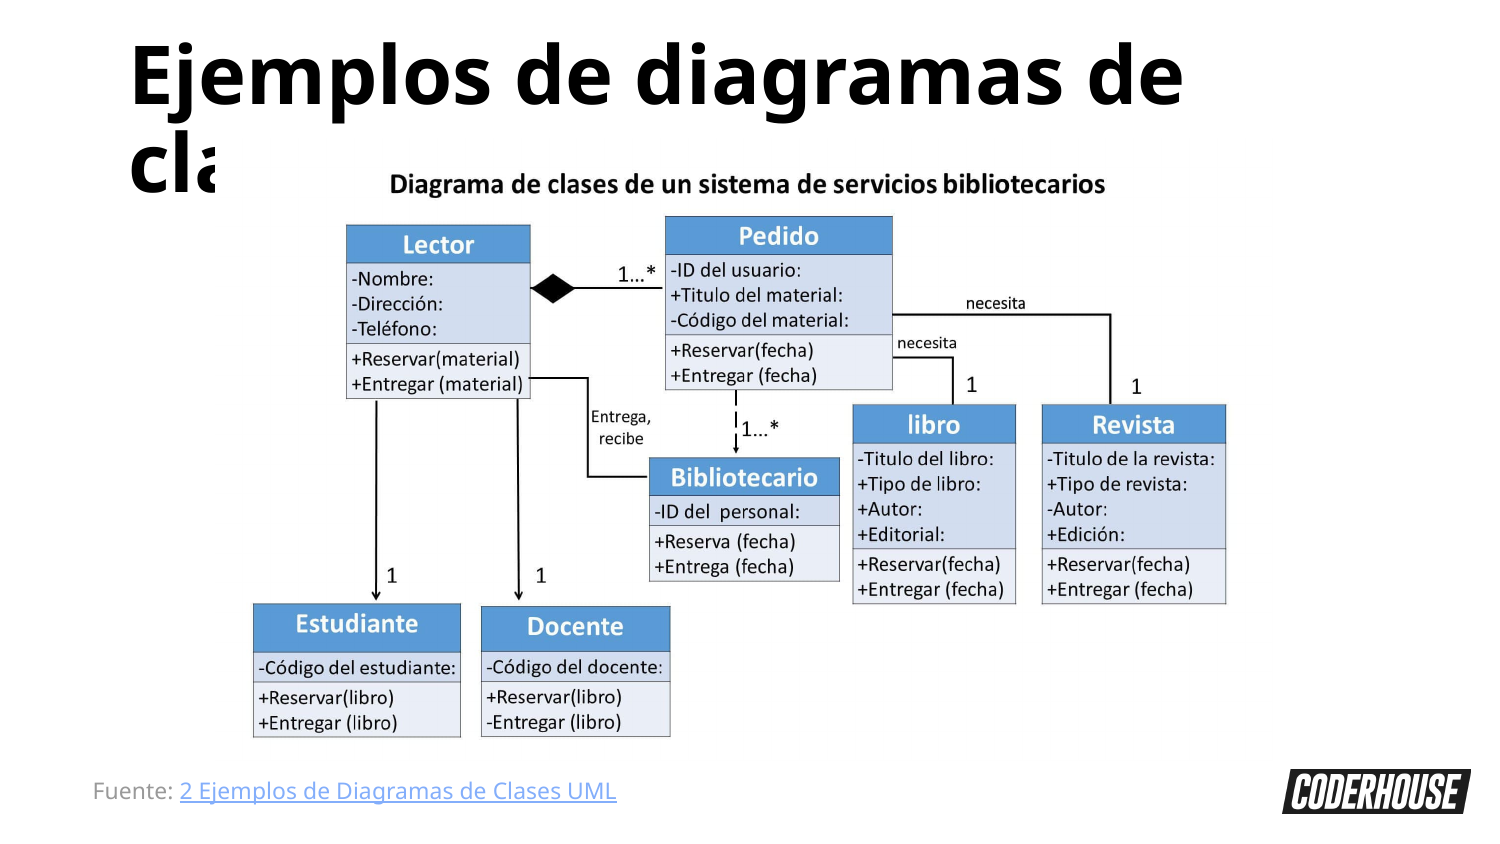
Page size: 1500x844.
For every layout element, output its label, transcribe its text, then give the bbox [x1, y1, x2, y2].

text_box Fuente: 2 Ejemplos de Diagramas de Clases UML [77, 761, 1236, 823]
picture [214, 138, 1273, 761]
text_box Ejemplos de diagramas de clases [113, 19, 1449, 225]
picture [1281, 769, 1471, 814]
